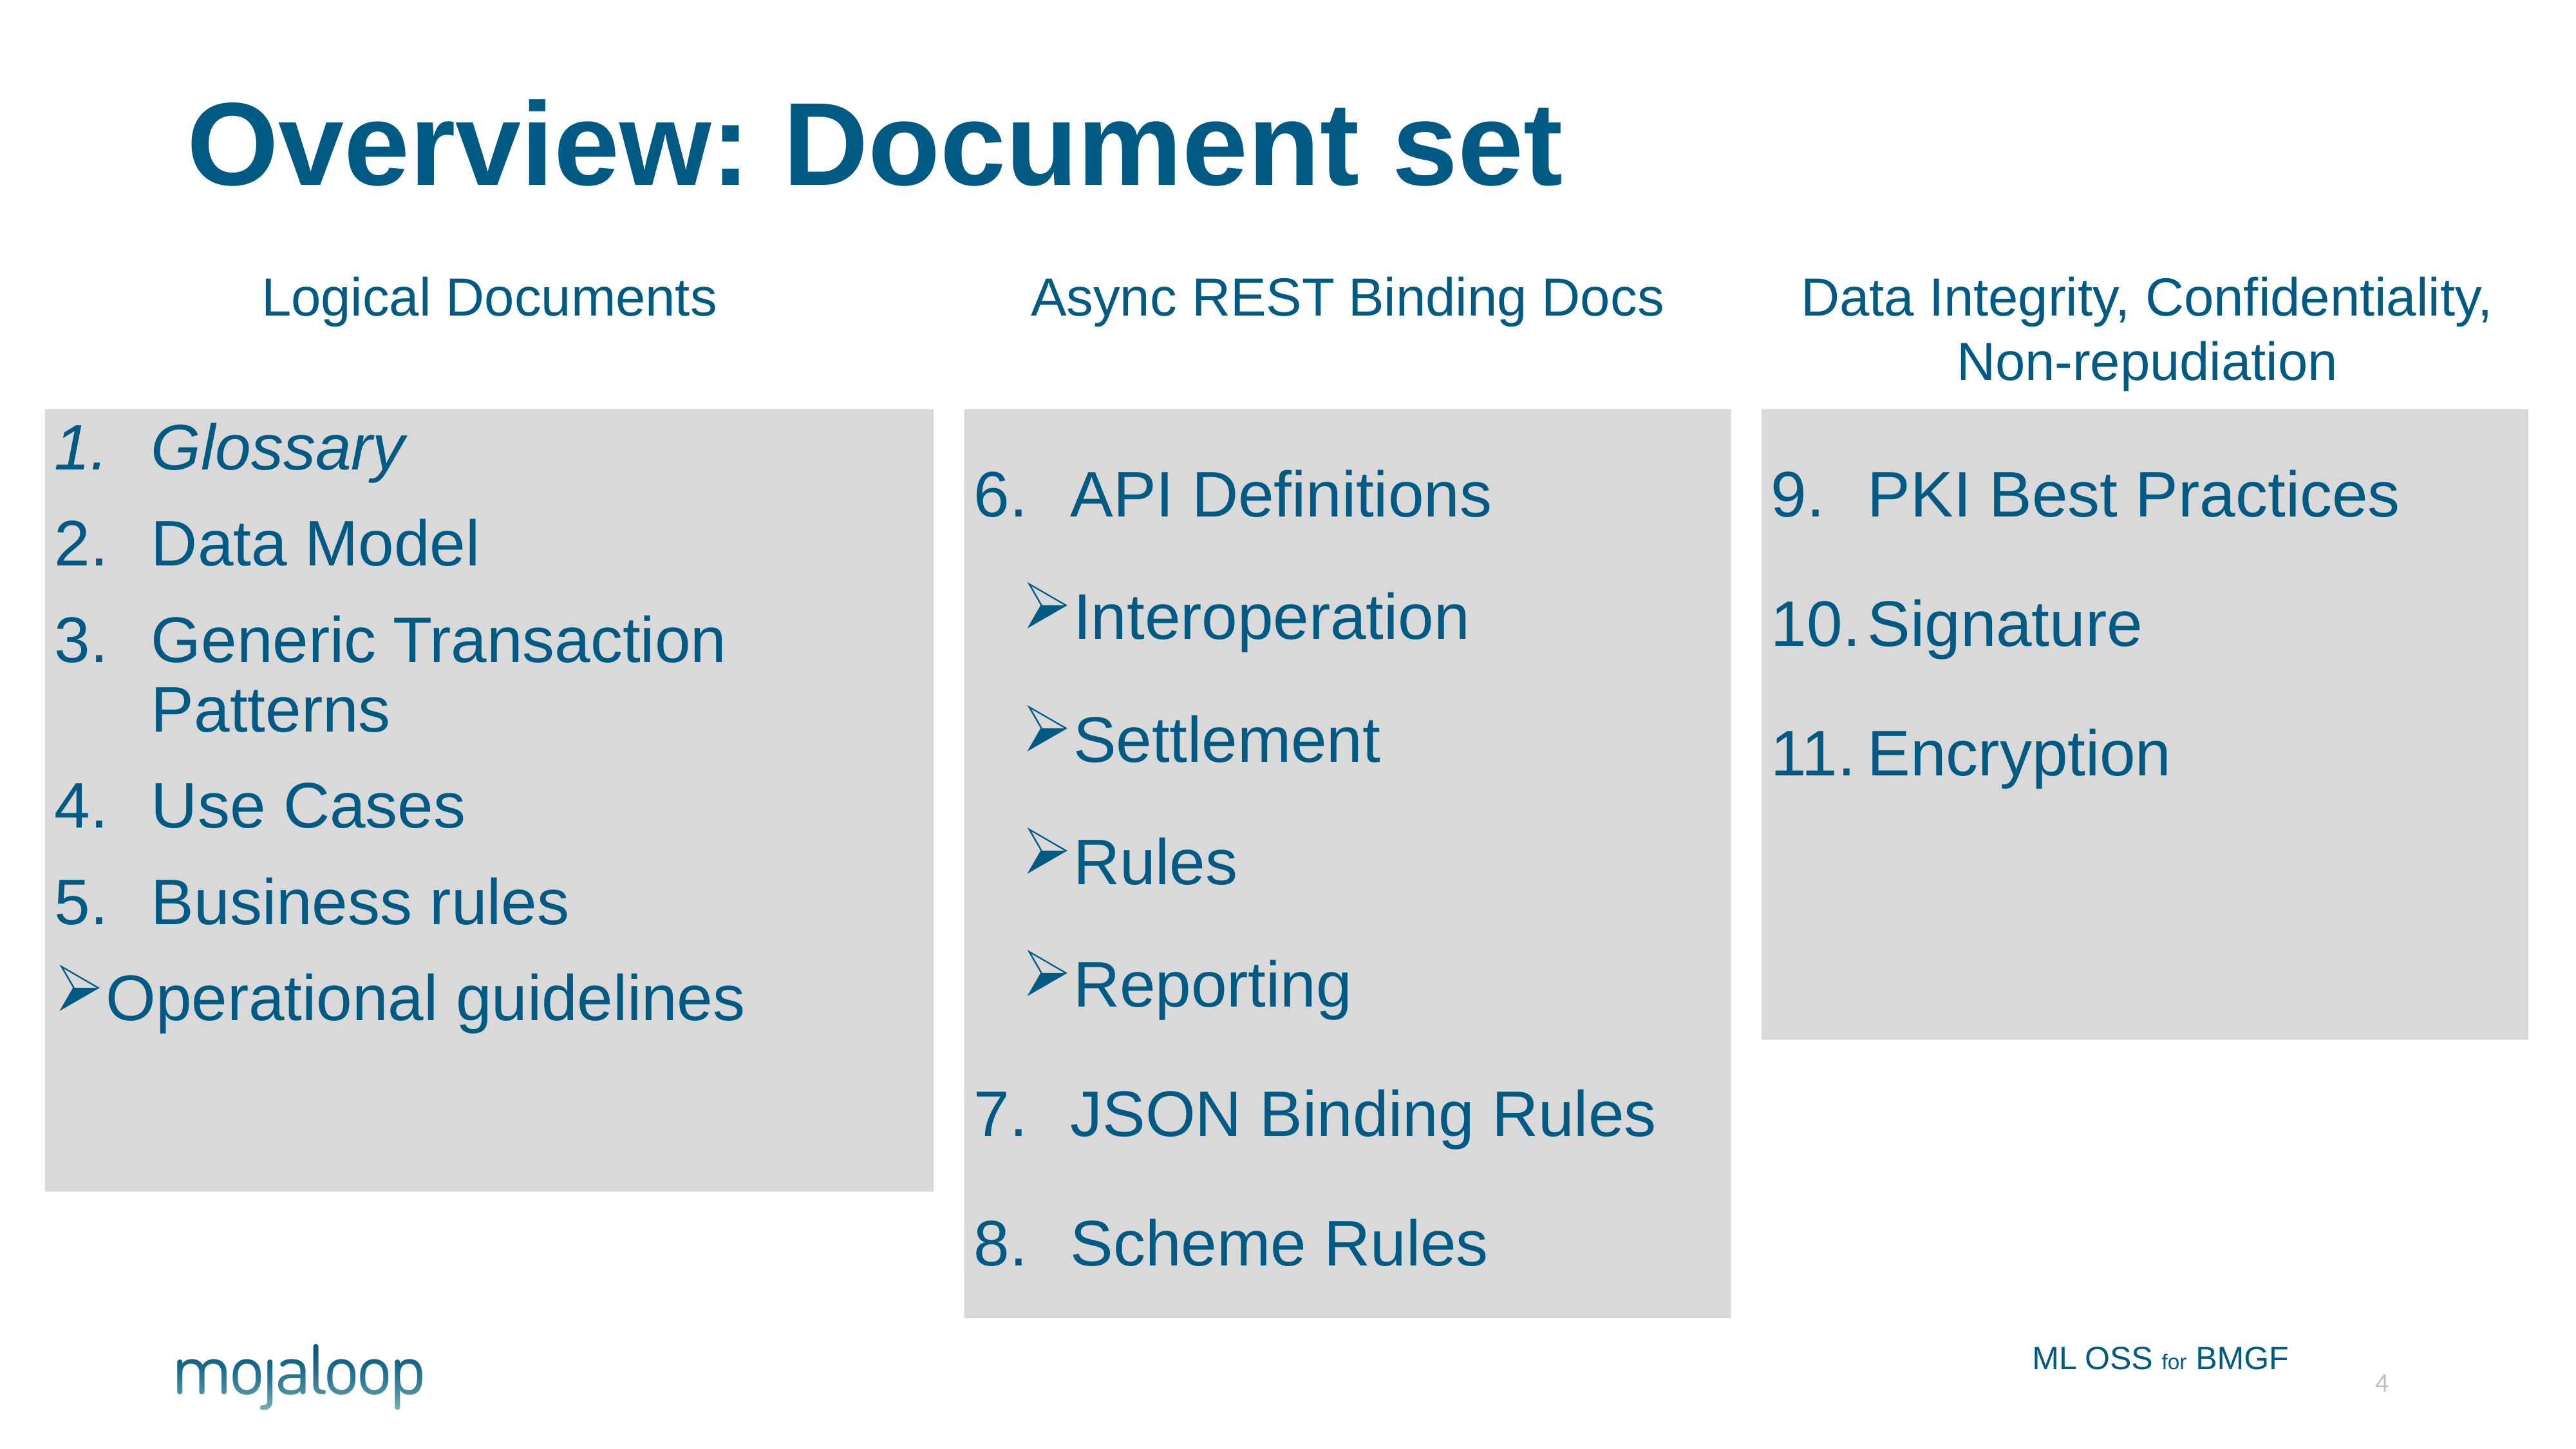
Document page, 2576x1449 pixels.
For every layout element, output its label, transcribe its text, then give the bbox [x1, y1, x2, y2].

text_box Data Integrity, Confidentiality, Non-repudiation [1763, 257, 2531, 396]
picture [177, 1344, 422, 1410]
text_box Async REST Binding Docs [964, 257, 1731, 332]
text_box API Definitions Interoperation Settlement Rules Reporting JSON Binding Rules Scheme Rules [964, 409, 1731, 1318]
list Glossary Data Model Generic Transaction Patterns Use Cases Business rules Operational guidelines [44, 409, 934, 1192]
slide_number 4 [1819, 1343, 2399, 1421]
title Overview: Document set [177, 77, 2399, 217]
text_box ML OSS for BMGF [2022, 1332, 2369, 1381]
text_box PKI Best Practices Signature Encryption [1762, 409, 2528, 1040]
text_box Logical Documents [44, 257, 934, 332]
